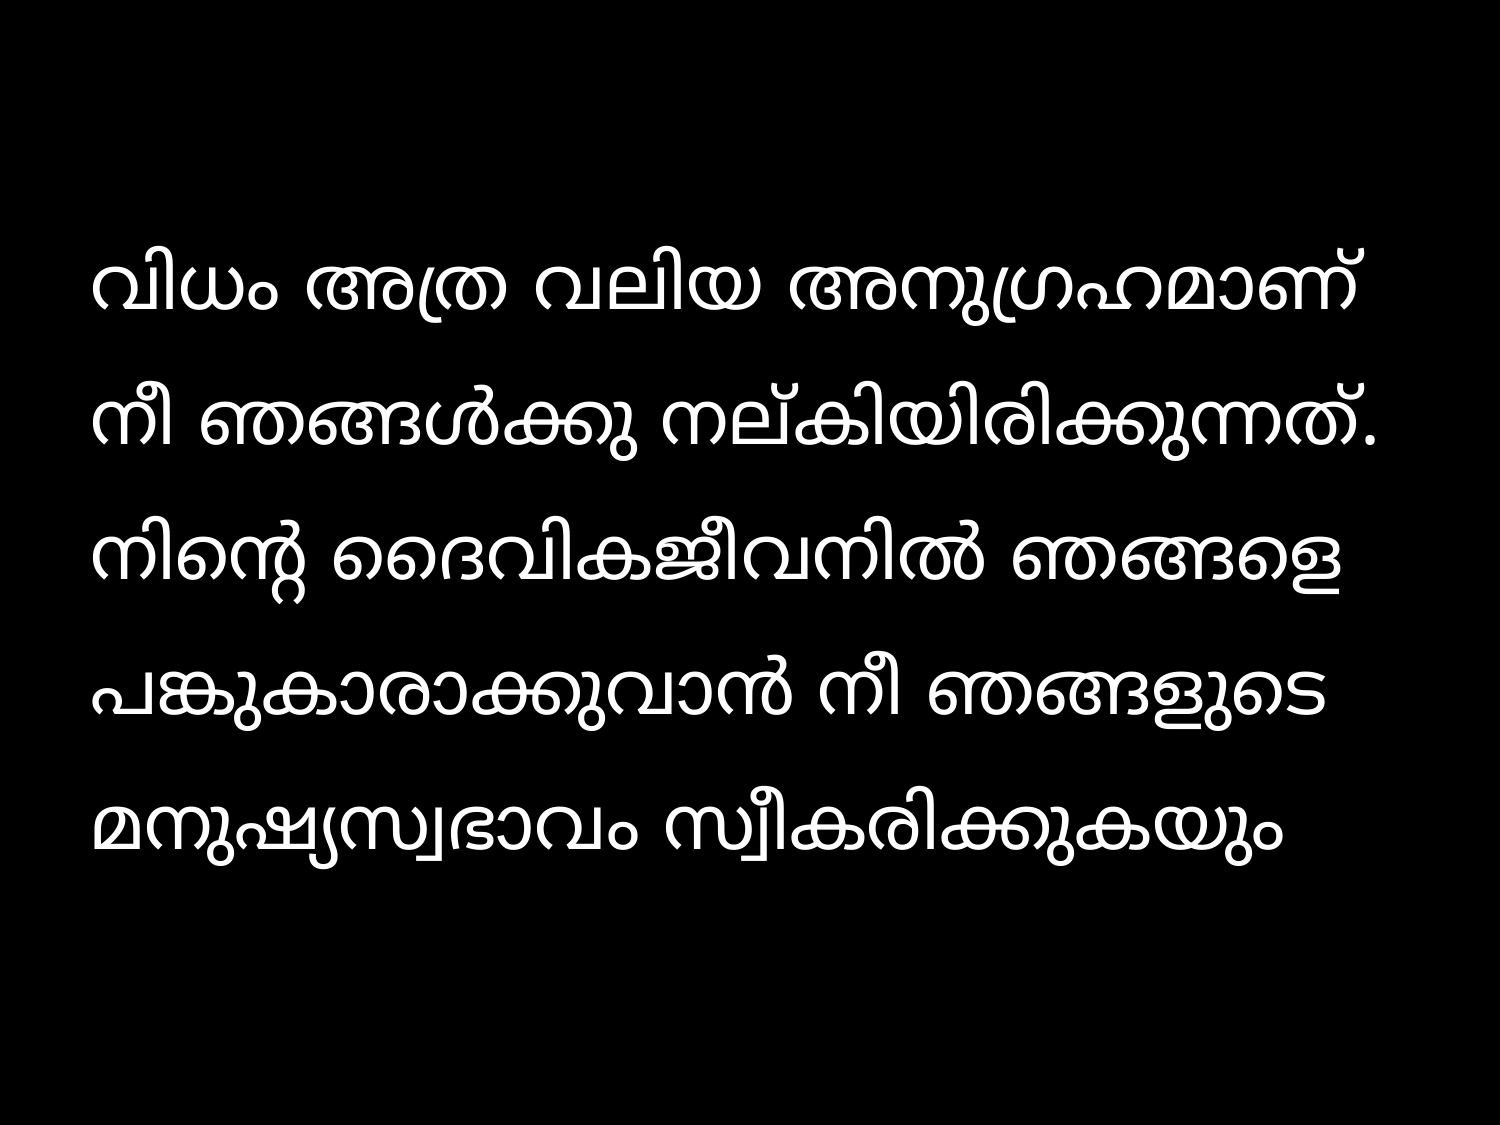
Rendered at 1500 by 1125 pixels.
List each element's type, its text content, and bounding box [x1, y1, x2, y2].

list വിധം അത്ര വലിയ അനുഗ്രഹമാണ് നീ ഞങ്ങള്‍ക്കു നല്കിയിരിക്കുന്നത്. നിന്‍റെ ദൈവികജീവനില്‍ ഞങ്ങളെ പങ്കുകാരാക്കുവാന്‍ നീ ഞങ്ങളുടെ മനുഷ്യസ്വഭാവം സ്വീകരിക്കുകയും [75, 50, 1425, 1005]
